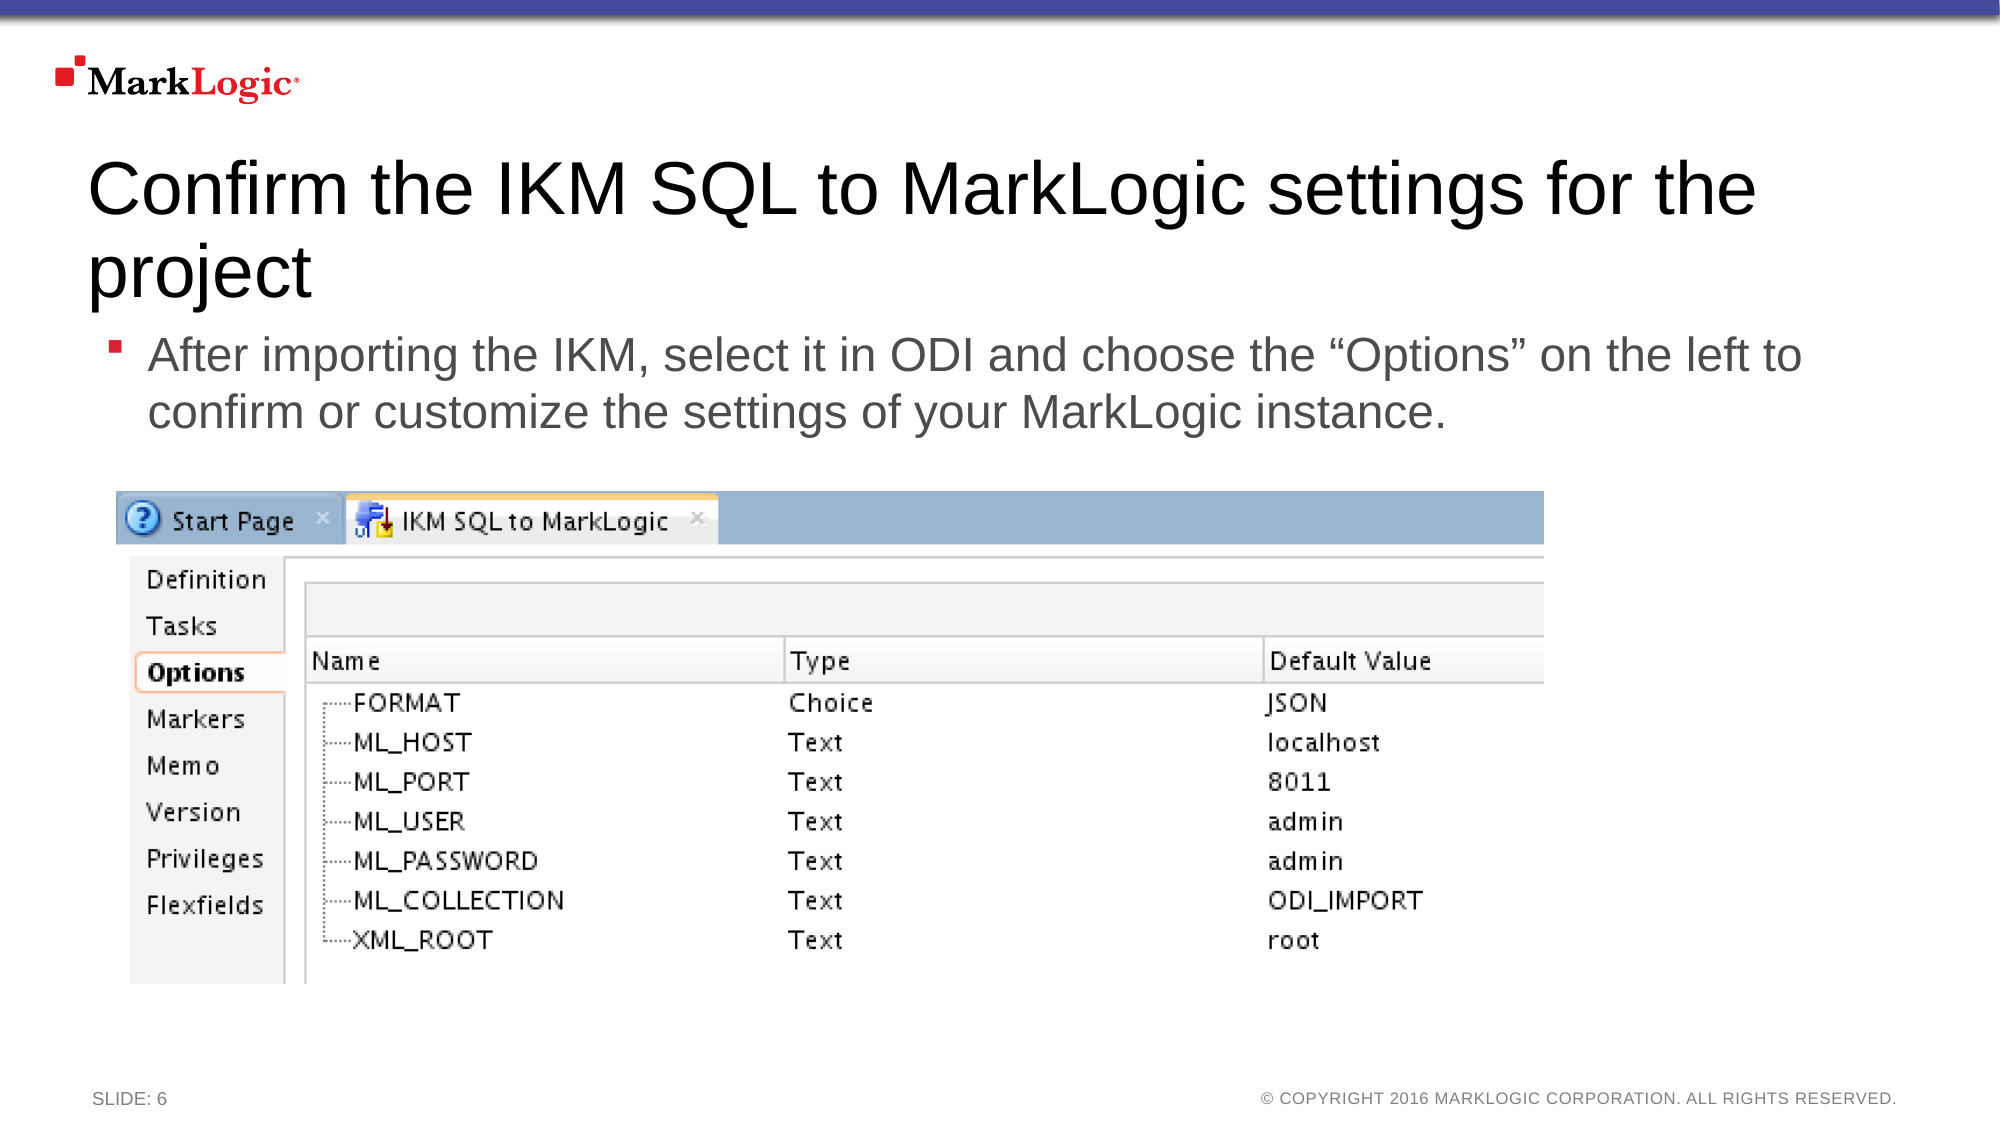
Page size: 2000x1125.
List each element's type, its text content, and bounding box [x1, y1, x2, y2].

picture [116, 490, 1545, 985]
title Confirm the IKM SQL to MarkLogic settings for the project [87, 145, 1907, 242]
list After importing the IKM, select it in ODI and choose the “Options” on the left to confirm or customize the settings of your MarkLogic instance. [87, 323, 1907, 984]
